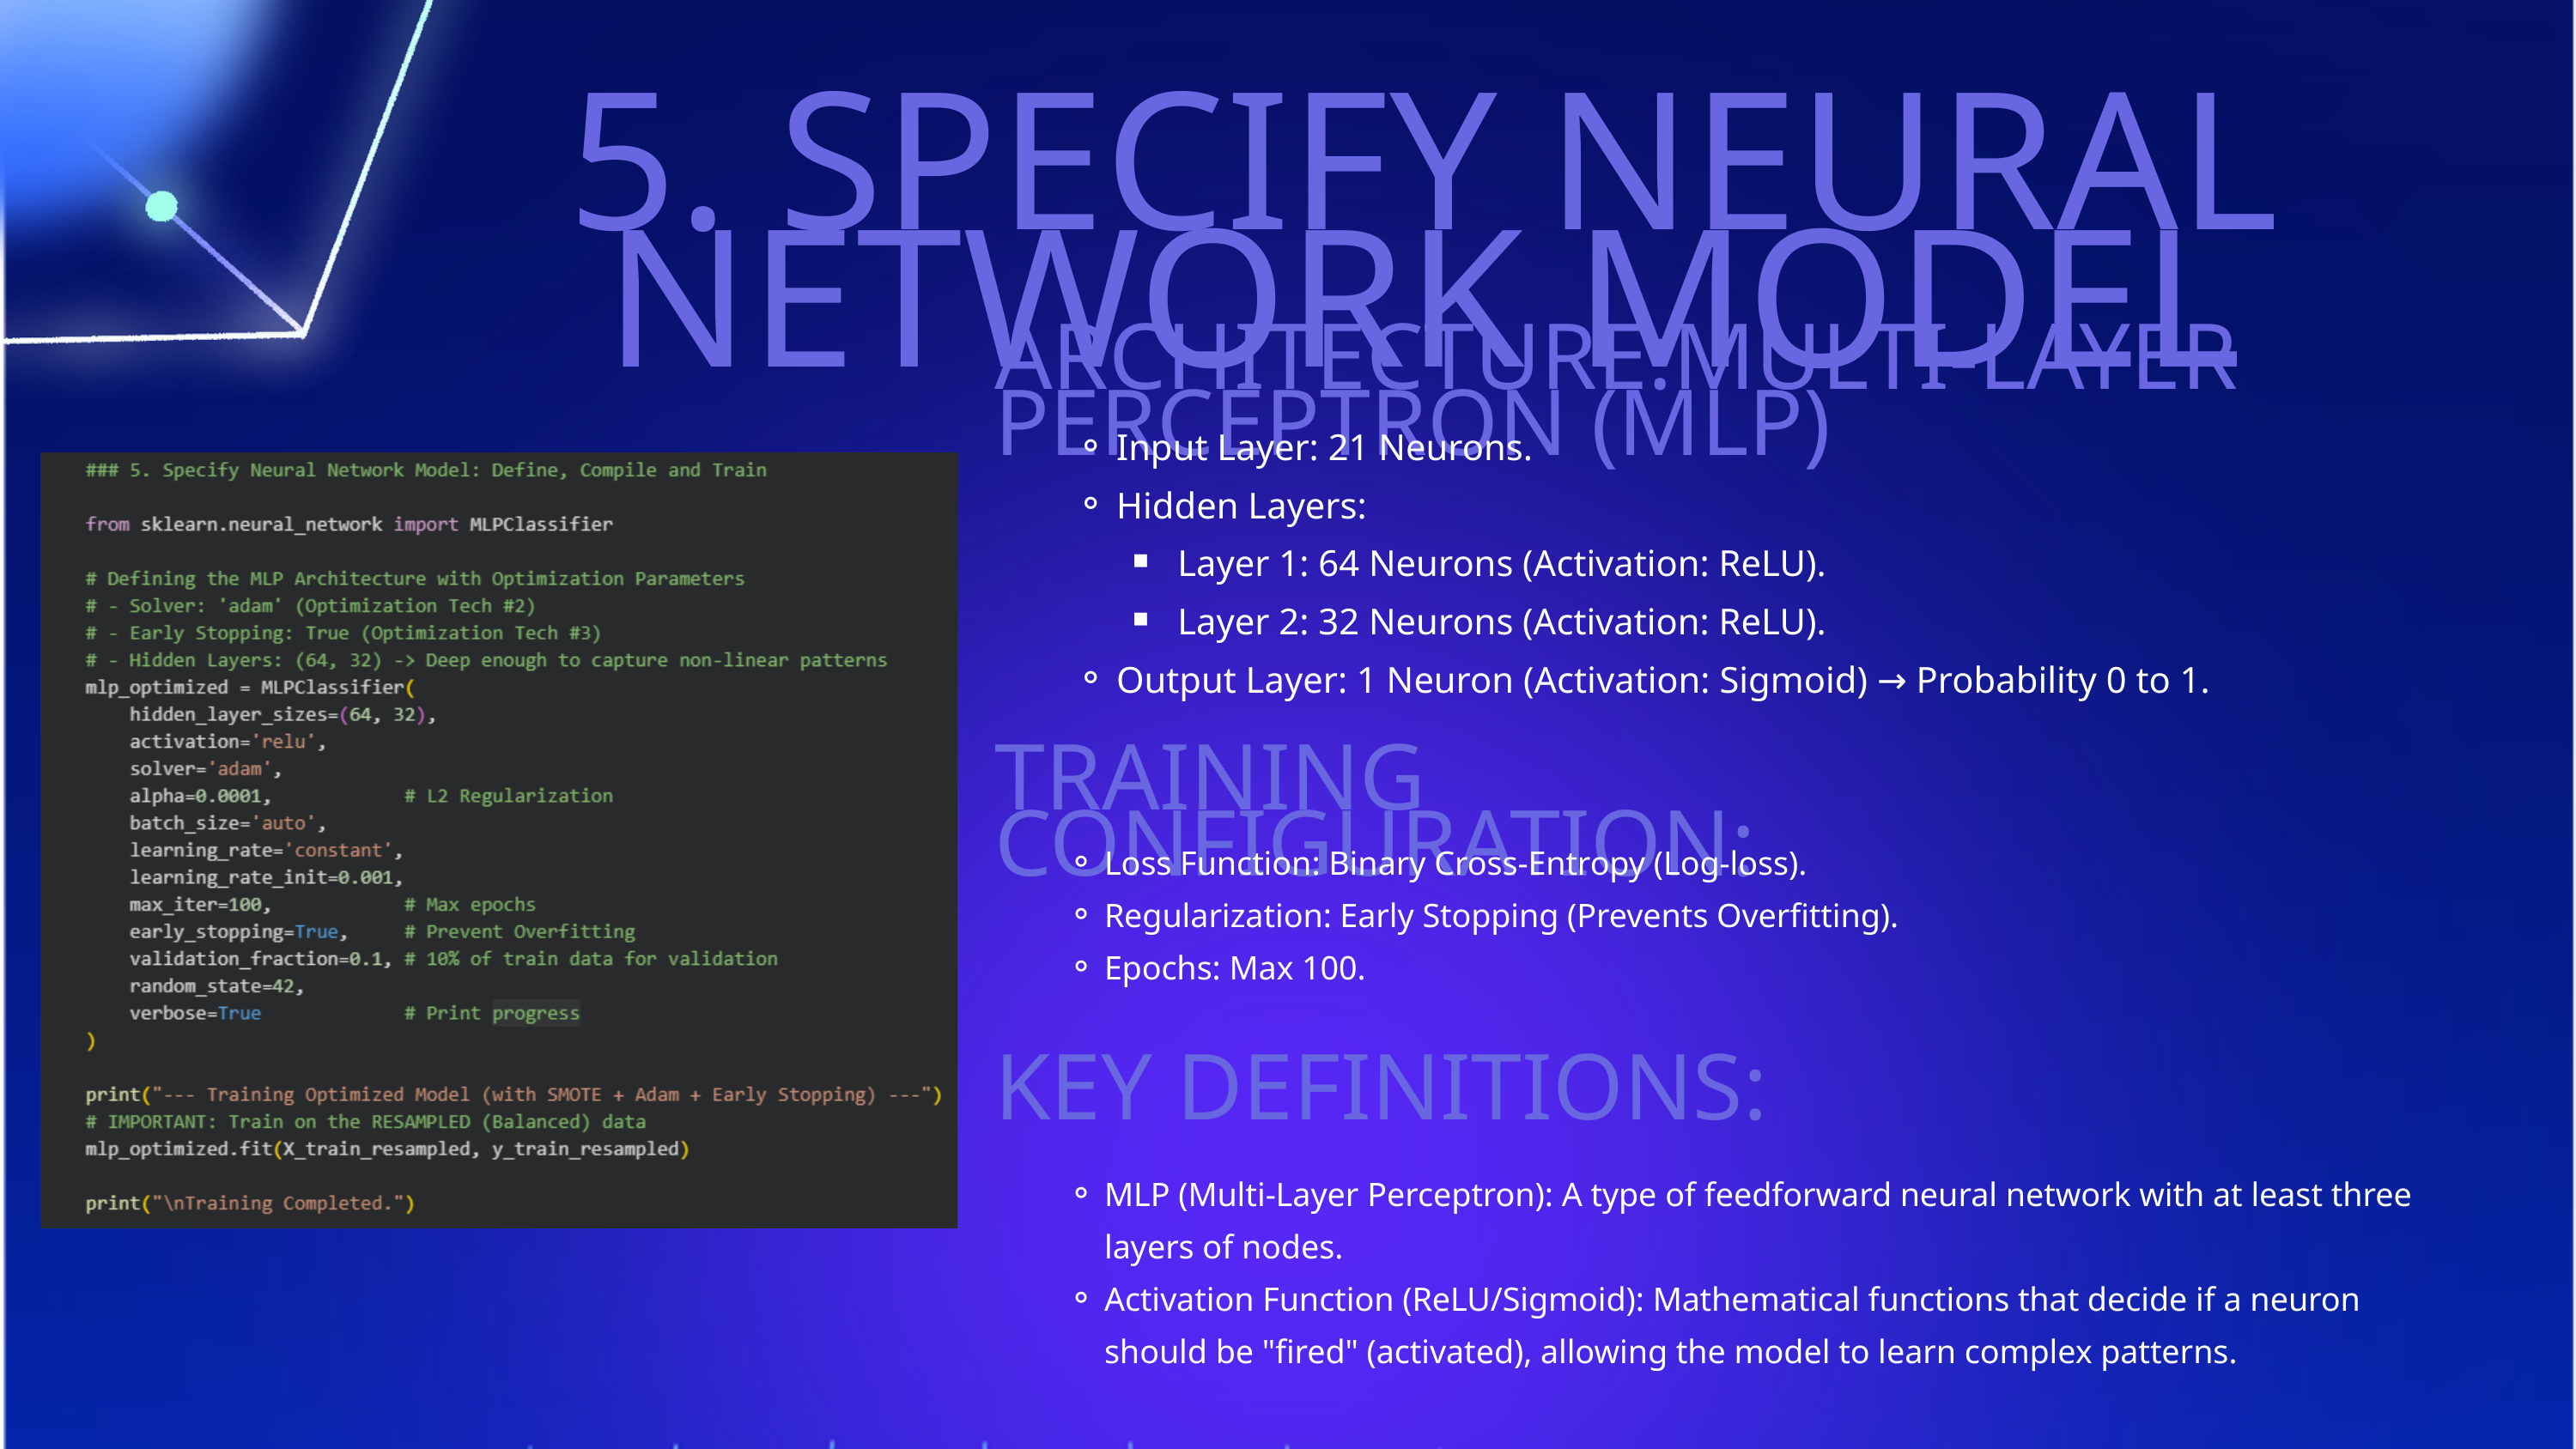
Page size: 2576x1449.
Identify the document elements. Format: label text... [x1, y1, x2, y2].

text_box [0, 0, 2576, 1449]
text_box [40, 452, 958, 1228]
text_box [0, 0, 550, 418]
text_box 5. SPECIFY NEURAL NETWORK MODEL [416, 130, 2432, 406]
text_box TRAINING CONFIGURATION: [994, 762, 2211, 894]
text_box ARCHITECTURE:MULTI-LAYER PERCEPTRON (MLP) [994, 342, 2451, 474]
text_box MLP (Multi-Layer Perceptron): A type of feedforward neural network with at least three layers of nodes. Activation Function (ReLU/Sigmoid): Mathematical functions that decide if a neuron should be "fired" (activated), allowing the model to learn complex patterns. [994, 1161, 2469, 1422]
text_box KEY DEFINITIONS: [994, 1072, 2211, 1138]
text_box Input Layer: 21 Neurons. Hidden Layers: Layer 1: 64 Neurons (Activation: ReLU). Layer 2: 32 Neurons (Activation: ReLU). Output Layer: 1 Neuron (Activation: Sigmoid) → Probability 0 to 1. [994, 409, 2278, 759]
text_box Loss Function: Binary Cross-Entropy (Log-loss). Regularization: Early Stopping (Prevents Overfitting). Epochs: Max 100. [994, 829, 2032, 1040]
